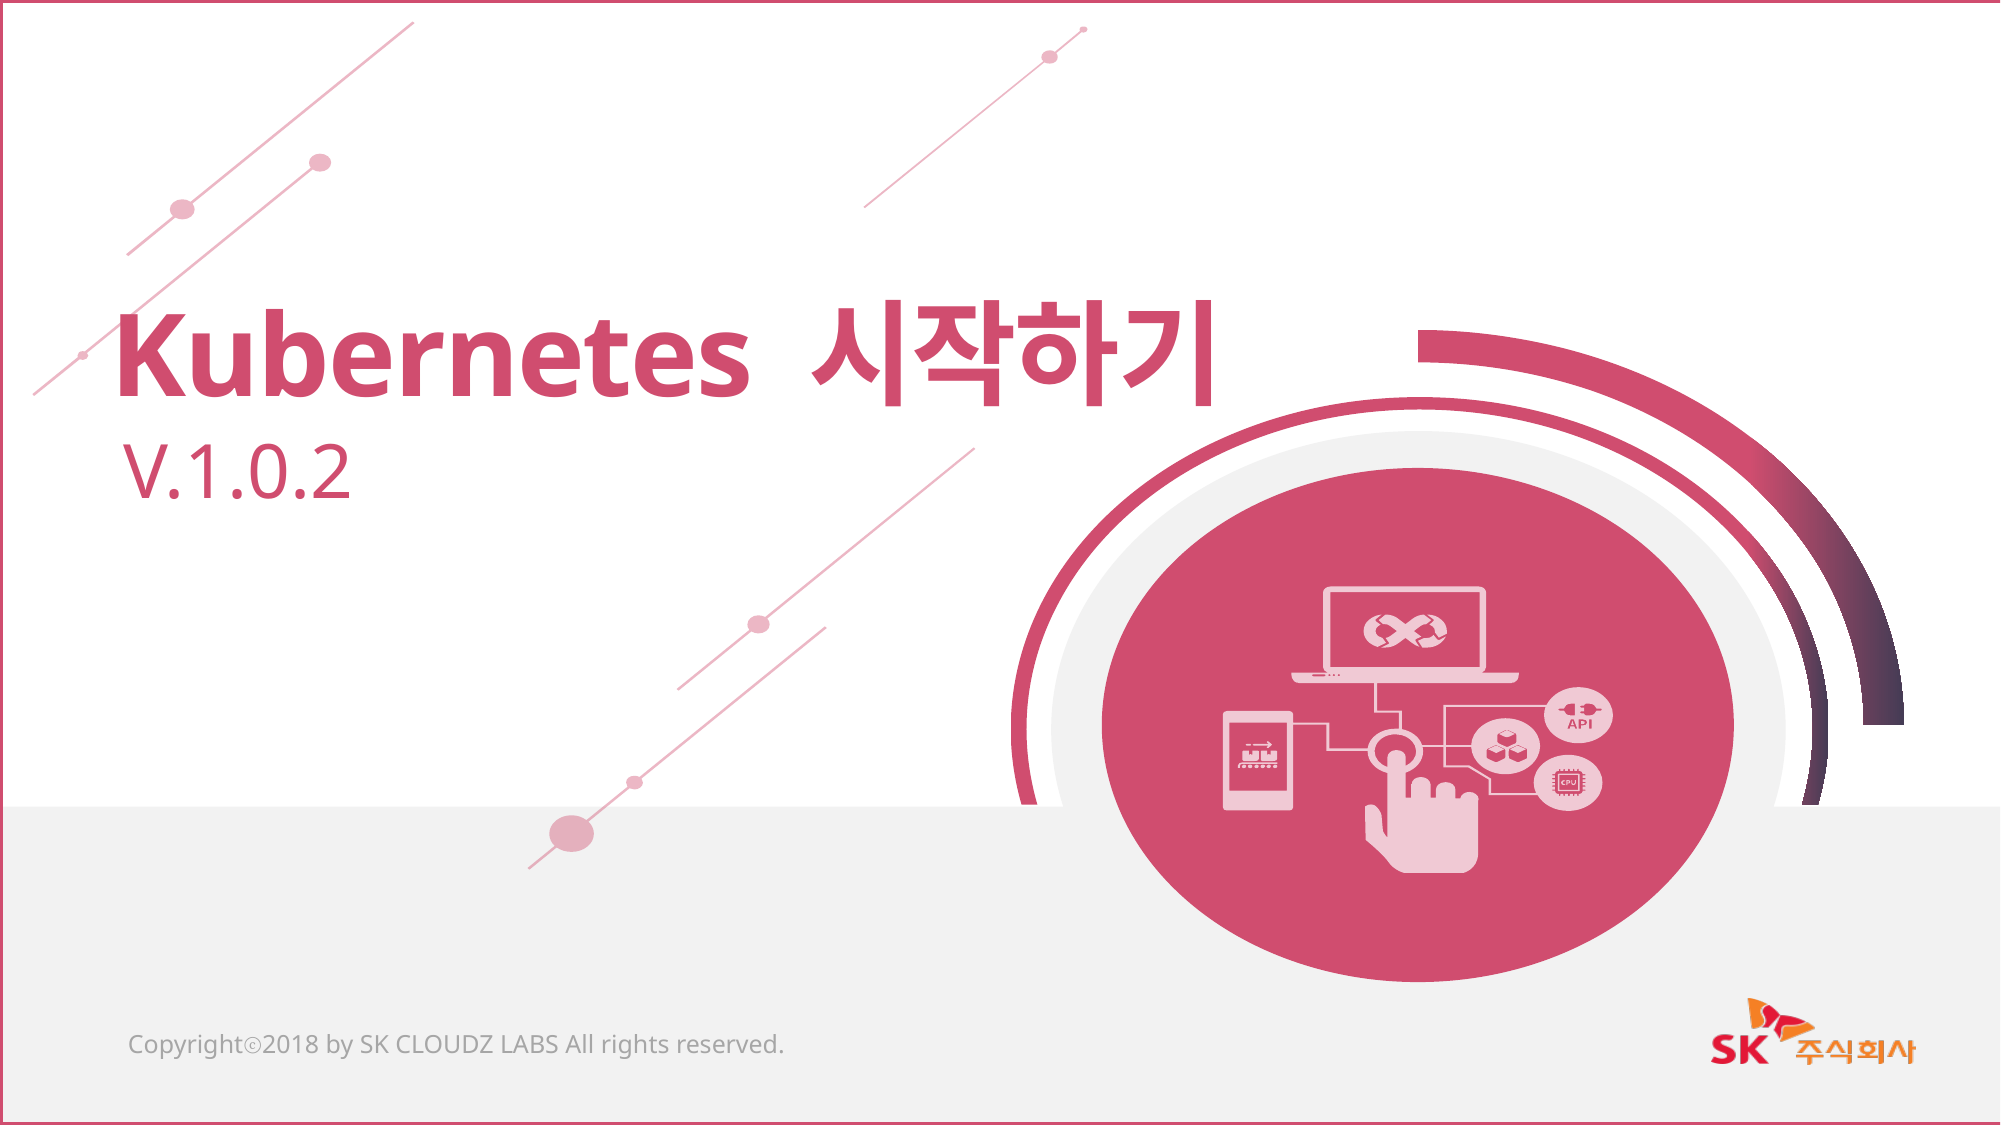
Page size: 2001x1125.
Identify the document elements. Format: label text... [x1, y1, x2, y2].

picture [1711, 998, 1916, 1065]
list V.1.0.2 [94, 440, 1445, 509]
list Kubernetes 시작하기 [84, 278, 1437, 440]
